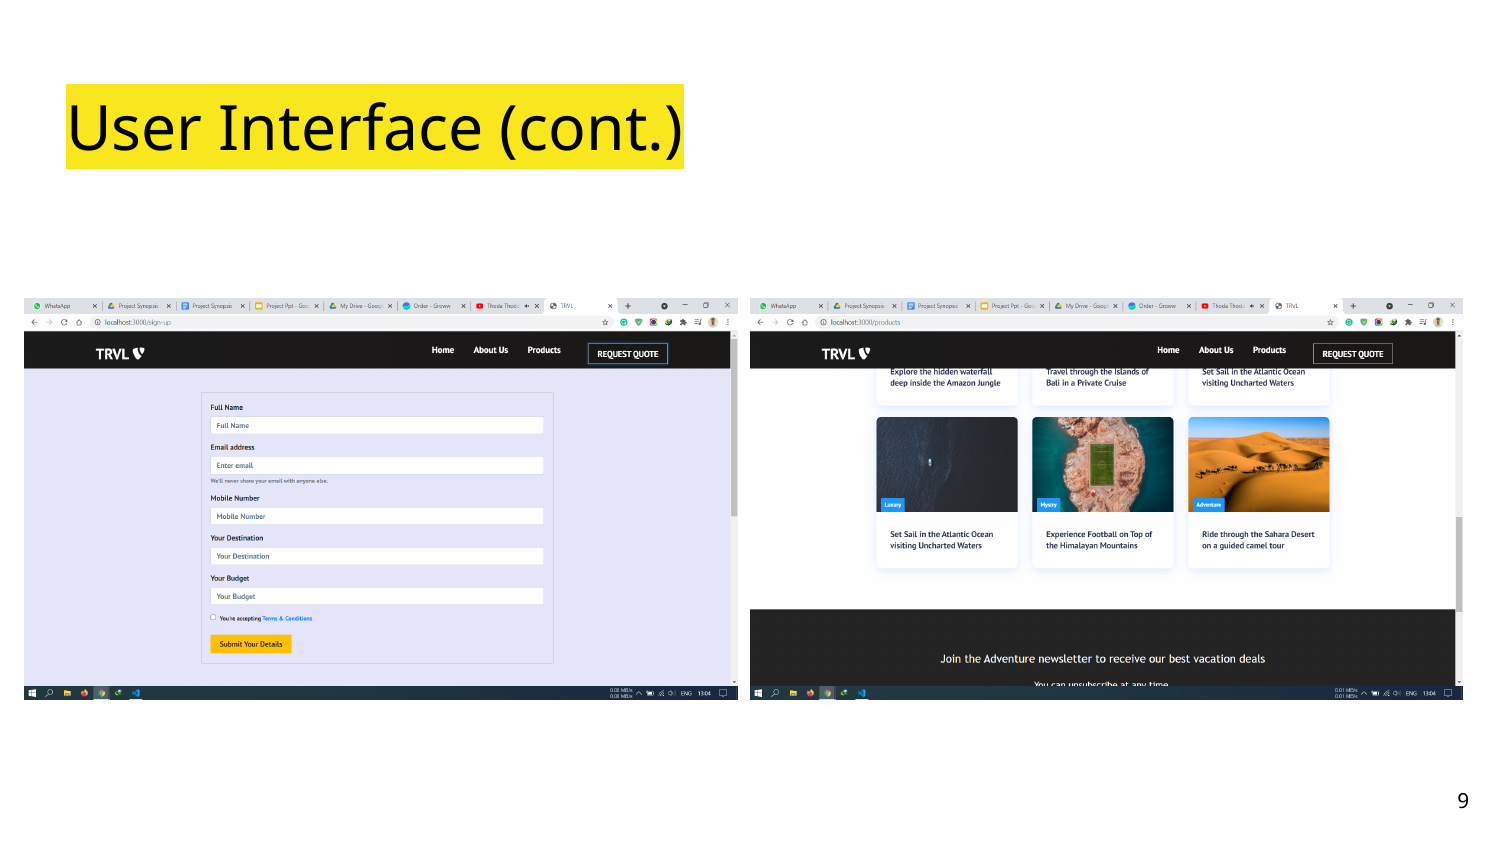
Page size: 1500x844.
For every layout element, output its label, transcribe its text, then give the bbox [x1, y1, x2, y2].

slide_number ‹#› [1394, 769, 1484, 834]
picture [24, 298, 738, 701]
picture [749, 298, 1463, 701]
title User Interface (cont.) [51, 72, 1449, 167]
